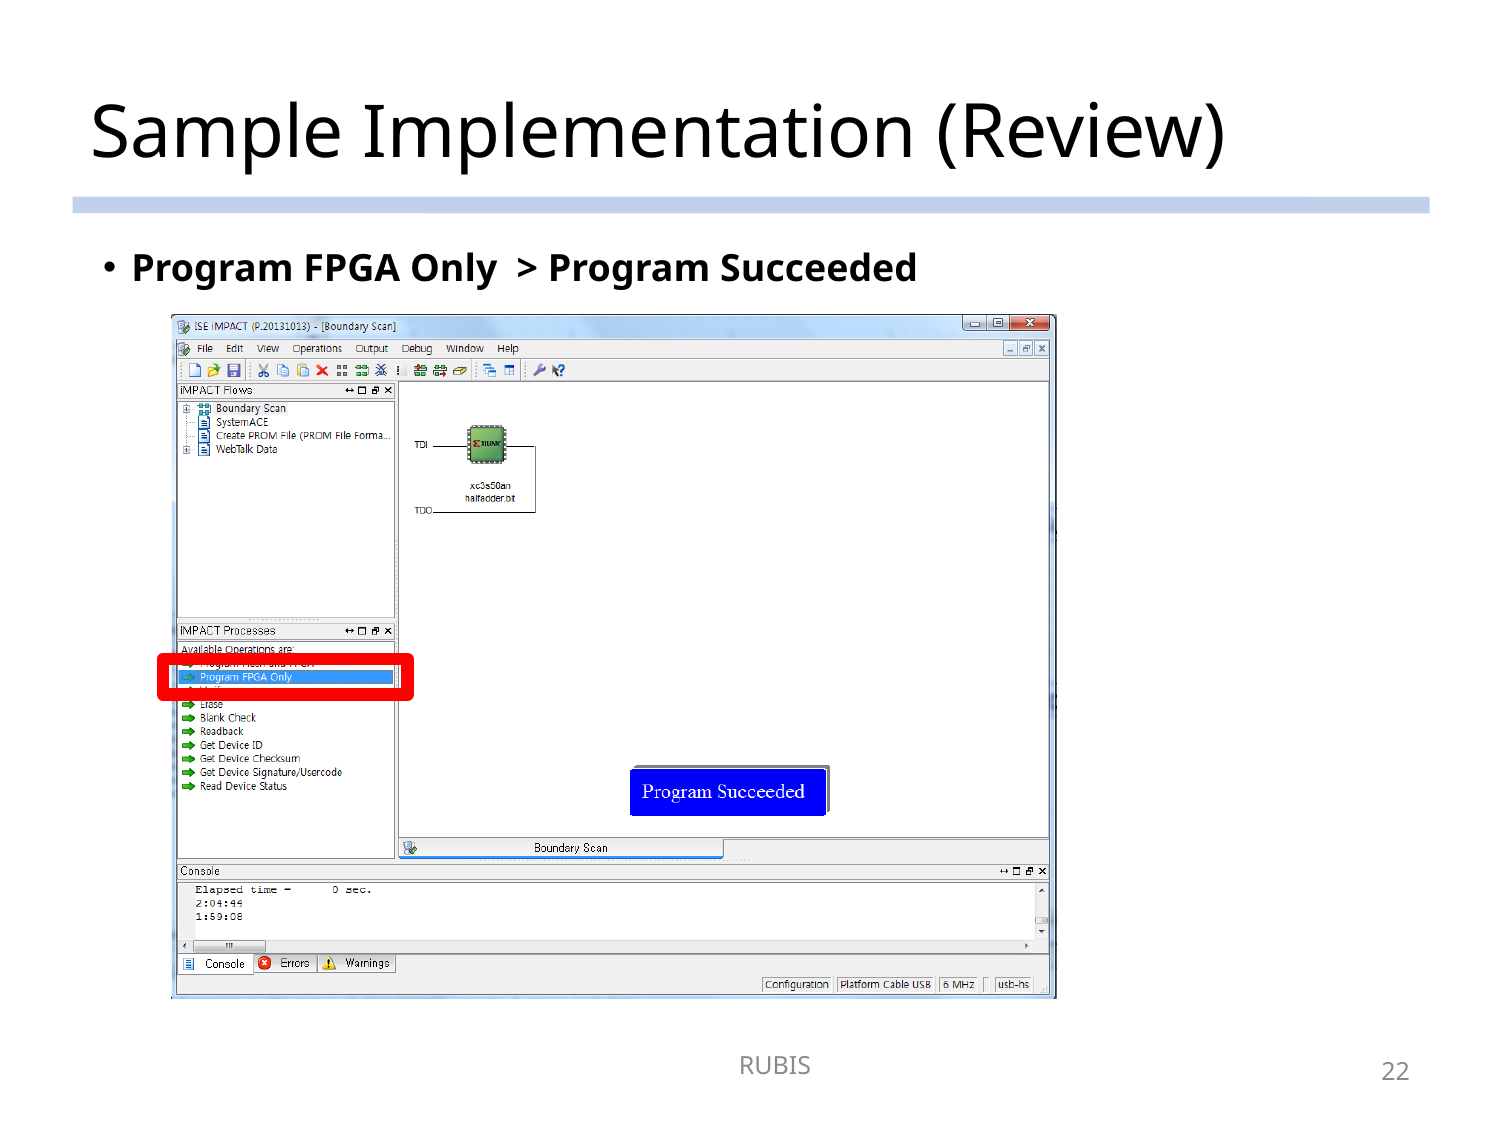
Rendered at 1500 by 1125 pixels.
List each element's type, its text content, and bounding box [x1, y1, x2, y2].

text_box [161, 657, 165, 697]
title Sample Implementation (Review) [75, 45, 1425, 211]
text_box RUBIS [537, 1034, 1013, 1095]
text_box Program FPGA Only > Program Succeeded [88, 236, 1471, 307]
picture [170, 314, 1058, 999]
slide_number 22 [1074, 1042, 1425, 1103]
